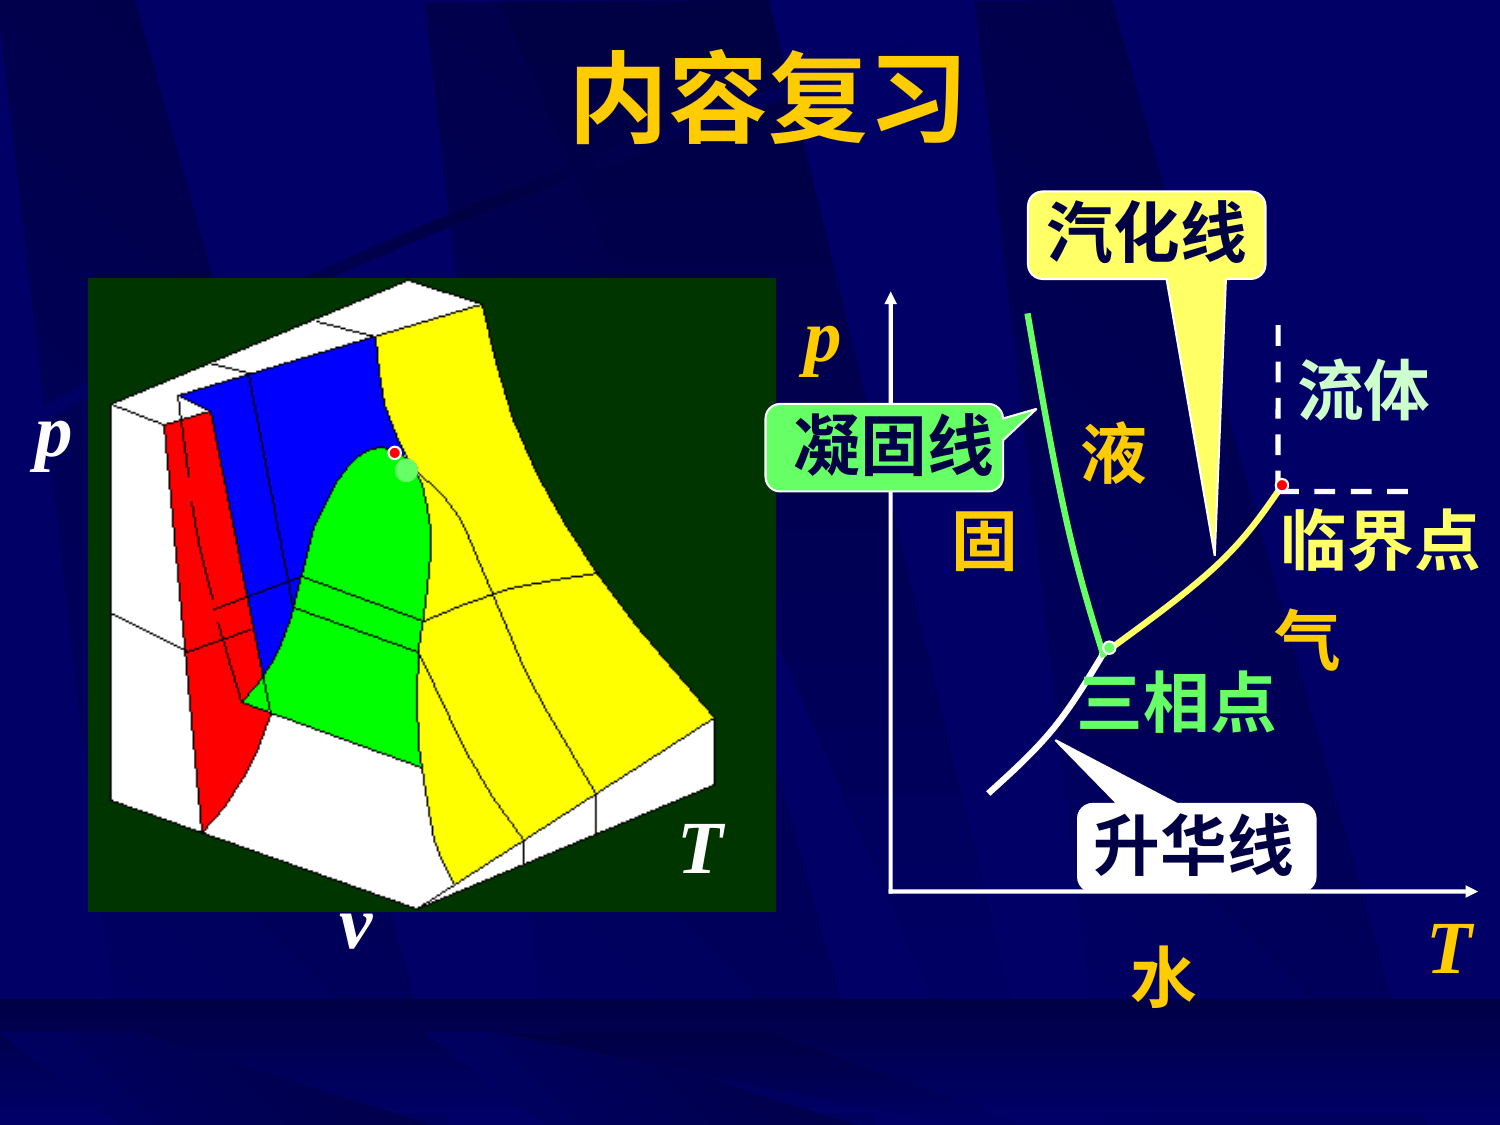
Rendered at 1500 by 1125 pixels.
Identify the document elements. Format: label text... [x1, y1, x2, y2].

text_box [765, 396, 1010, 492]
text_box [1275, 478, 1289, 491]
text_box 流体 [1282, 341, 1446, 437]
text_box 三相点 [1061, 653, 1292, 749]
text_box 液 [1065, 404, 1163, 500]
text_box [1465, 885, 1477, 891]
text_box p [790, 279, 858, 385]
text_box [1114, 503, 1265, 645]
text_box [1015, 183, 1279, 279]
text_box 临界点 [1265, 491, 1496, 587]
picture [88, 278, 776, 912]
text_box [1078, 796, 1316, 892]
title 内容复习 [75, 27, 1463, 163]
text_box v [325, 912, 389, 972]
text_box 水 [1115, 928, 1213, 1024]
text_box [1028, 316, 1103, 653]
text_box p [21, 373, 88, 479]
text_box [1103, 641, 1116, 653]
text_box T [1411, 891, 1488, 997]
text_box 气 [1259, 591, 1357, 687]
text_box [884, 291, 897, 396]
text_box [990, 705, 1061, 792]
text_box 固 [936, 491, 1034, 587]
